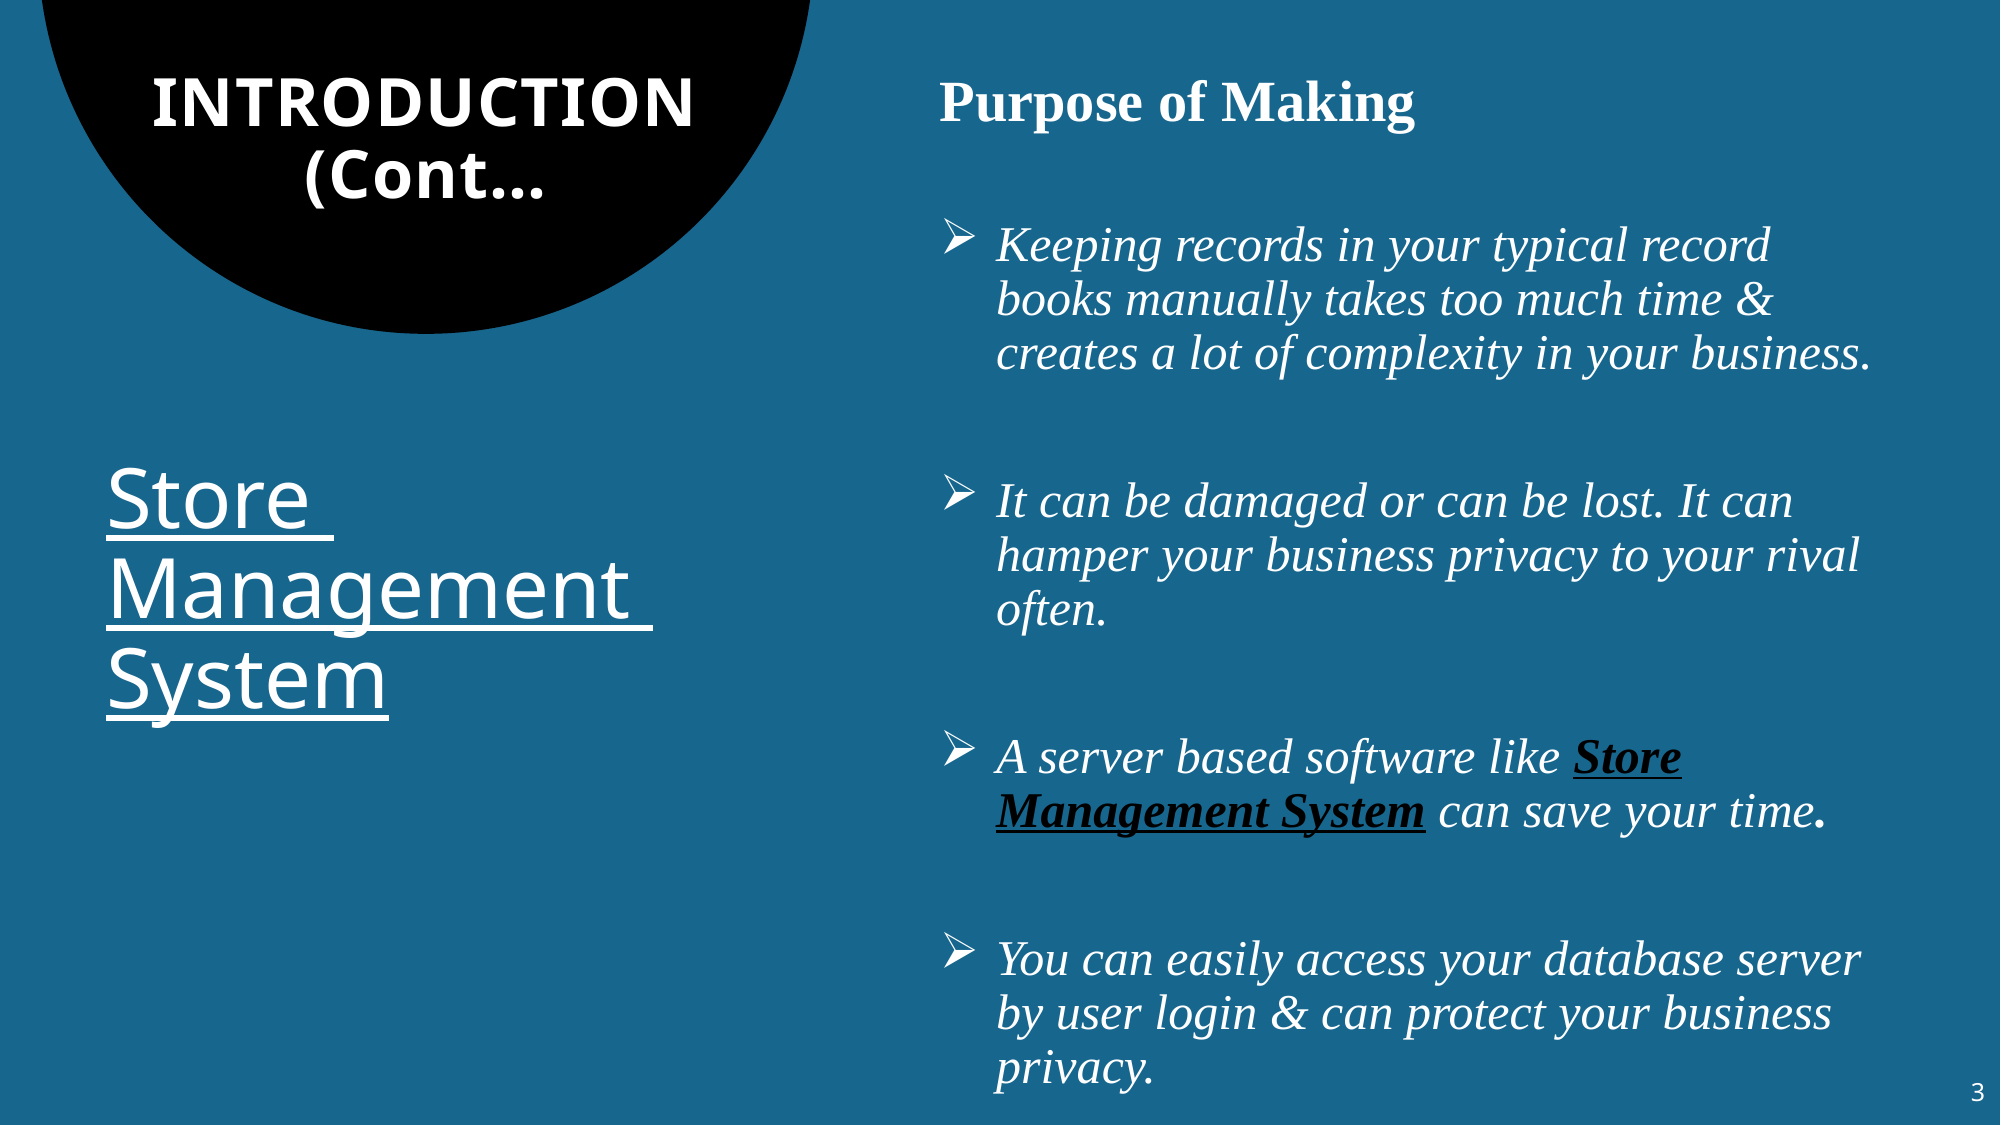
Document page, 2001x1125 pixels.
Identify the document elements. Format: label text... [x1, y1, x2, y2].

text_box [40, 0, 91, 144]
list Store Management System [91, 448, 802, 737]
text_box [761, 0, 812, 144]
list Purpose of Making Keeping records in your typical record books manually takes too much time & creates a lot of complexity in your business. It can be damaged or can be lost. It can hamper your business privacy to your rival often. A server based software like Store Management System can save your time. You can easily access your database server by user login & can protect your business privacy. [924, 63, 1892, 1064]
slide_number 3 [1914, 1063, 2000, 1124]
title INTRODUCTION (Cont… [91, 0, 761, 223]
text_box [153, 223, 699, 335]
